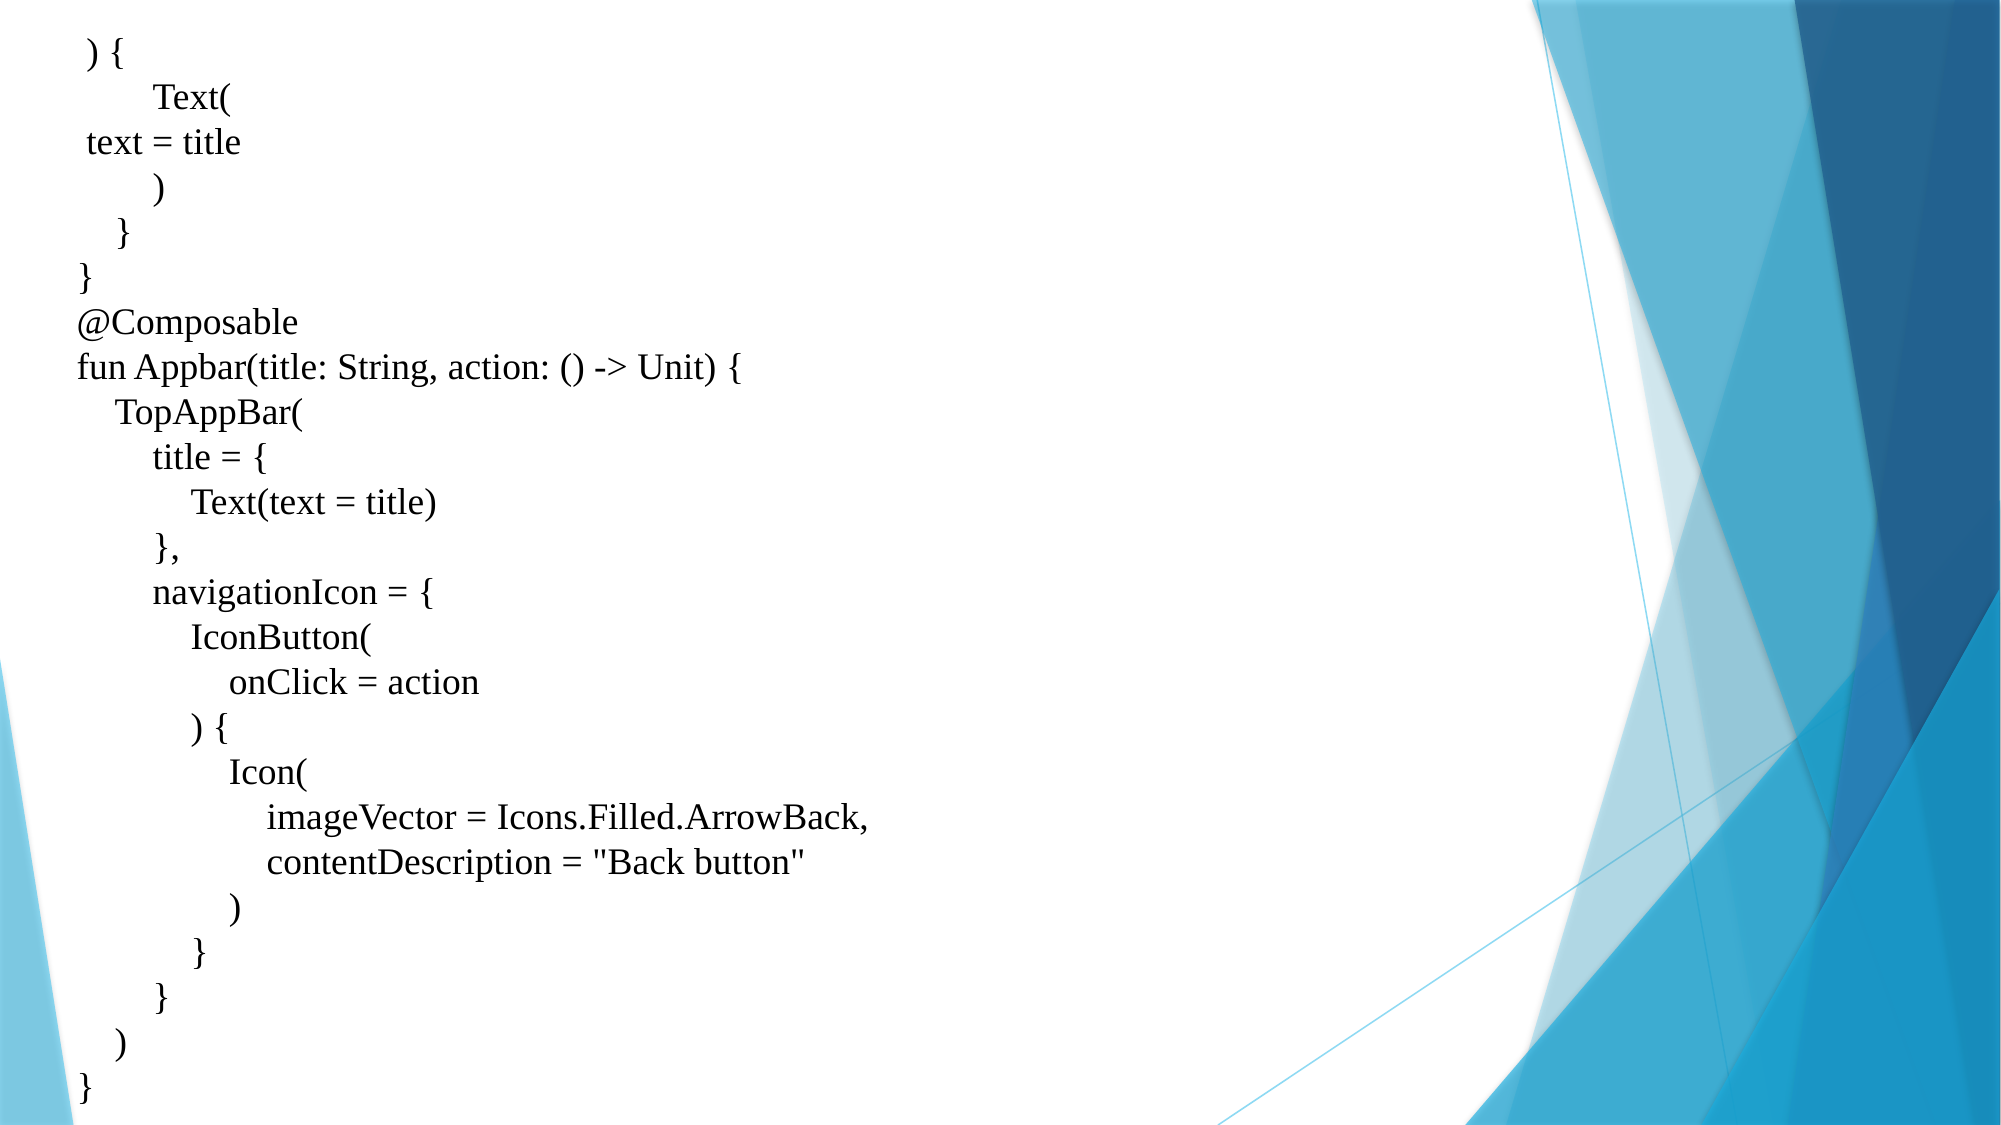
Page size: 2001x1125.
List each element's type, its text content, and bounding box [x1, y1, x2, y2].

text_box ) { Text( text = title ) } } @Composable fun Appbar(title: String, action: () -> Unit) { TopAppBar( title = { Text(text = title) }, navigationIcon = { IconButton( onClick = action ) { Icon( imageVector = Icons.Filled.ArrowBack, contentDescription = "Back button" ) } } ) } [61, 19, 1659, 1115]
